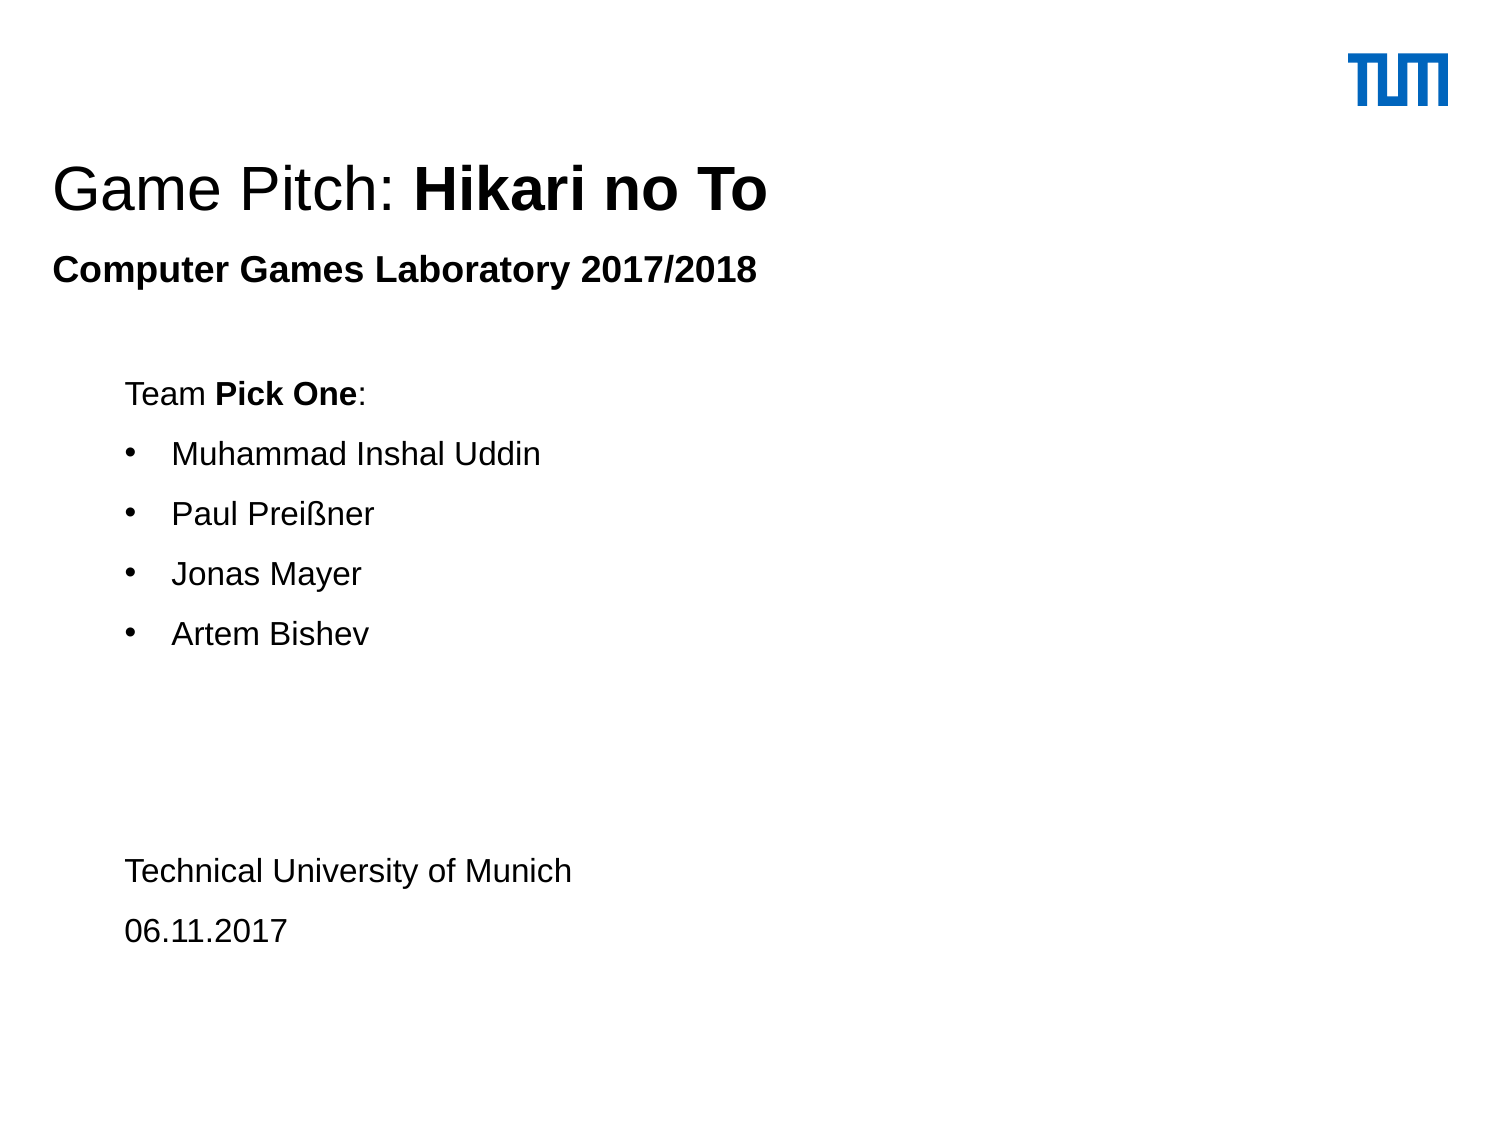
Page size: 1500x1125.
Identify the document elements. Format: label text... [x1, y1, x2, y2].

text_box Computer Games Laboratory 2017/2018 [52, 223, 1449, 357]
text_box Technical University of Munich 06.11.2017 [124, 829, 1500, 975]
title Game Pitch: Hikari no To [52, 155, 1449, 223]
list Team Pick One: Muhammad Inshal Uddin Paul Preißner Jonas Mayer Artem Bishev [124, 352, 1500, 562]
